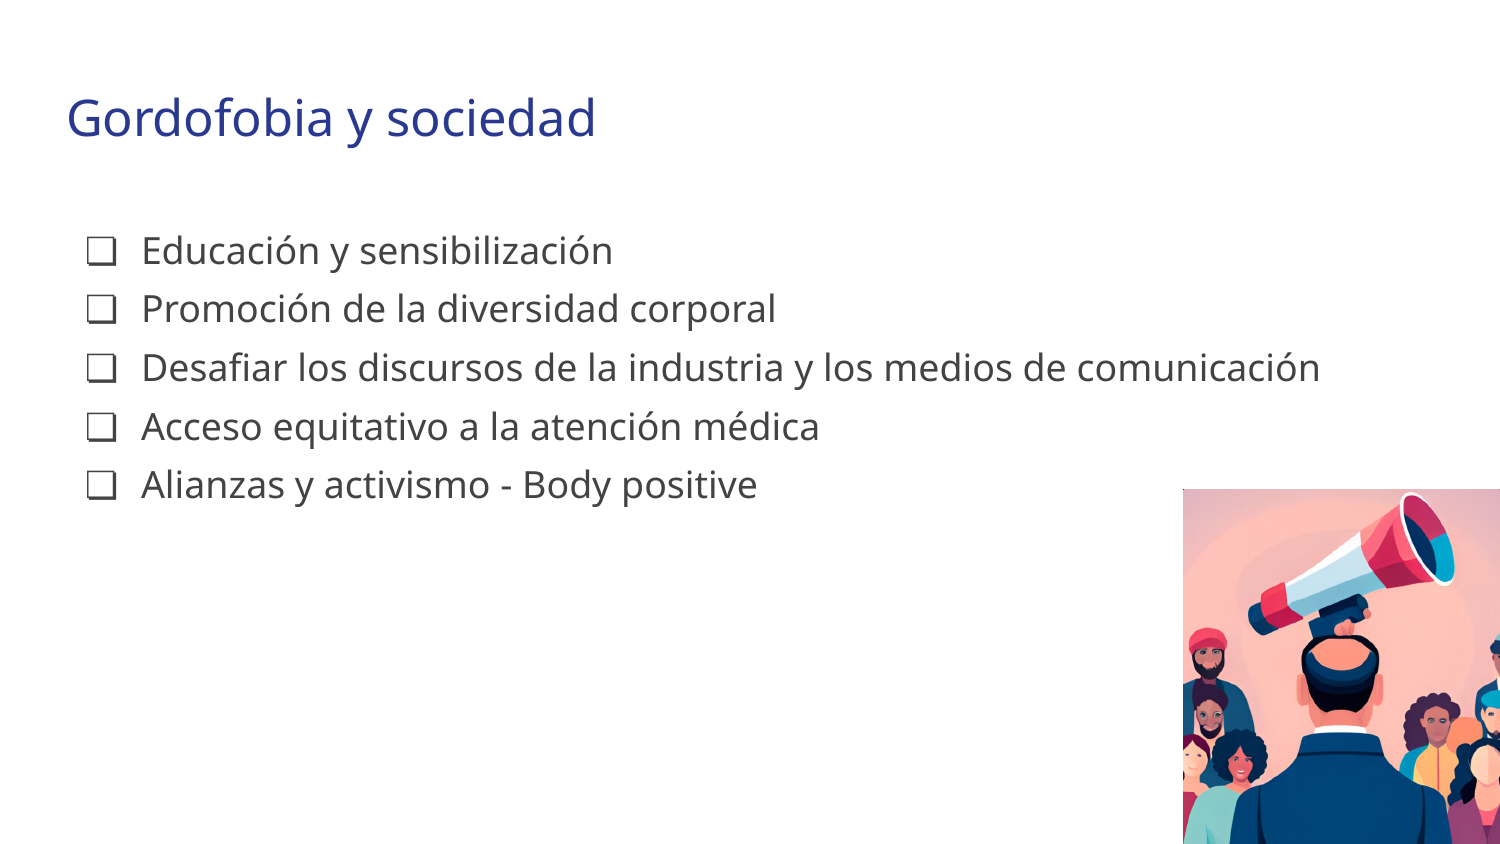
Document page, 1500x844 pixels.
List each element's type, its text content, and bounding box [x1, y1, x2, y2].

picture [1183, 489, 1500, 844]
list Educación y sensibilización Promoción de la diversidad corporal Desafiar los discursos de la industria y los medios de comunicación Acceso equitativo a la atención médica Alianzas y activismo - Body positive [51, 201, 1449, 750]
title Gordofobia y sociedad [51, 67, 1449, 167]
